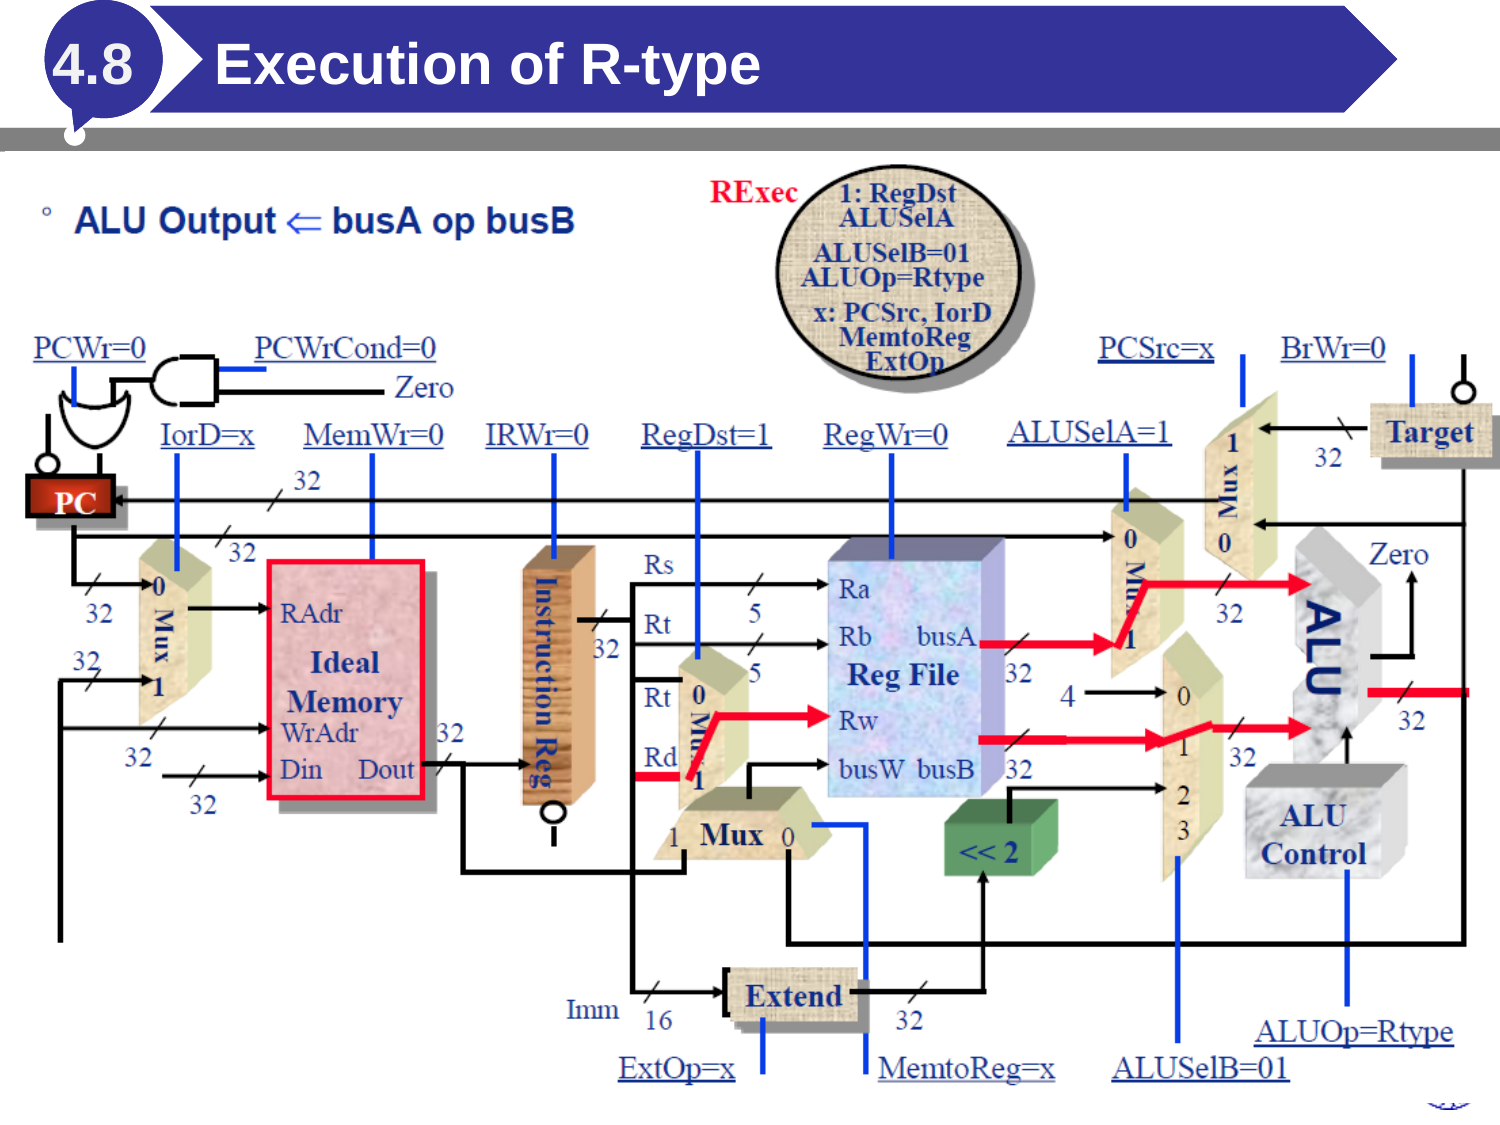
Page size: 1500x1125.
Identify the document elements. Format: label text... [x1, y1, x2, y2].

picture [5, 151, 1500, 1110]
title Execution of R-type [200, 18, 1398, 125]
list 4.8 [37, 19, 175, 113]
